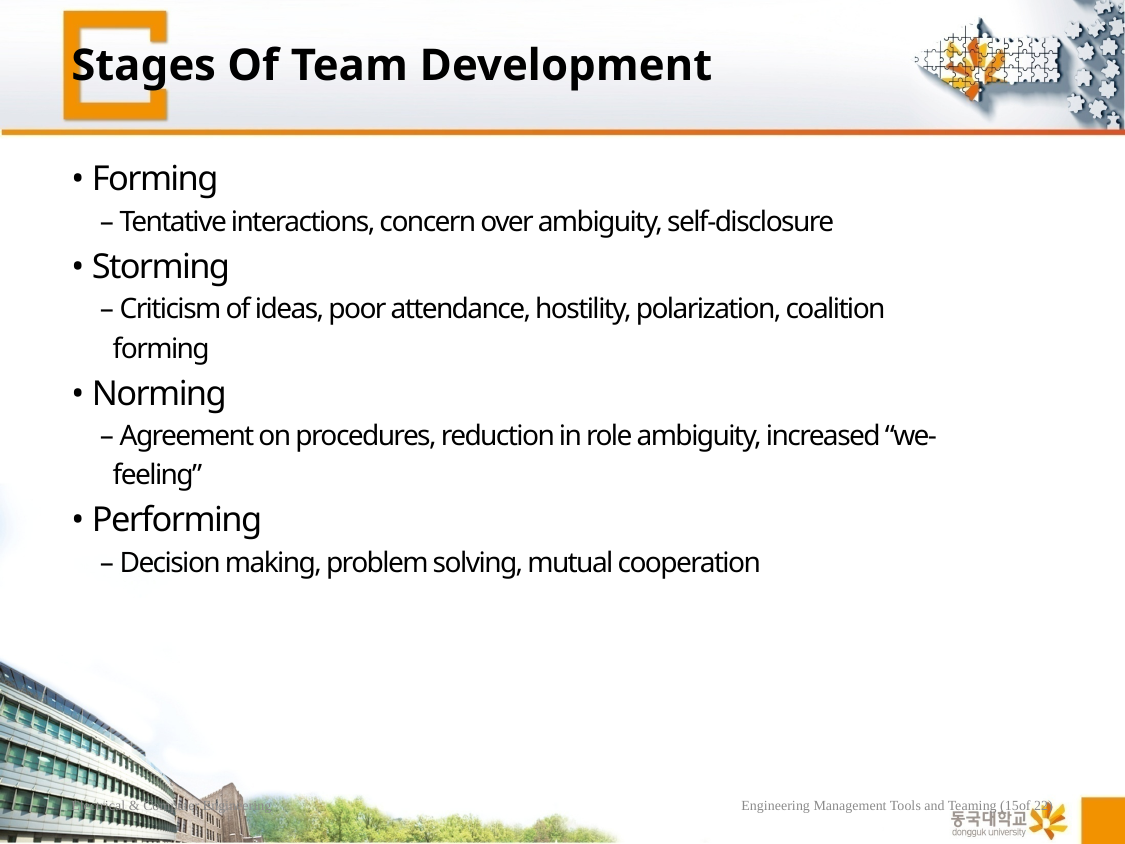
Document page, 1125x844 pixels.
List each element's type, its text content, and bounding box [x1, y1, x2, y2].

title Stages Of Team Development [56, 26, 1077, 107]
list • Forming – Tentative interactions, concern over ambiguity, self-disclosure • Storming – Criticism of ideas, poor attendance, hostility, polarization, coalition forming • Norming – Agreement on procedures, reduction in role ambiguity, increased “we- feeling” • Performing – Decision making, problem solving, mutual cooperation [56, 148, 1077, 759]
slide_number Electrical & Computer Engineering [56, 782, 430, 827]
picture [0, 0, 1125, 844]
slide_number Engineering Management Tools and Teaming (15of 22) [571, 782, 1069, 827]
